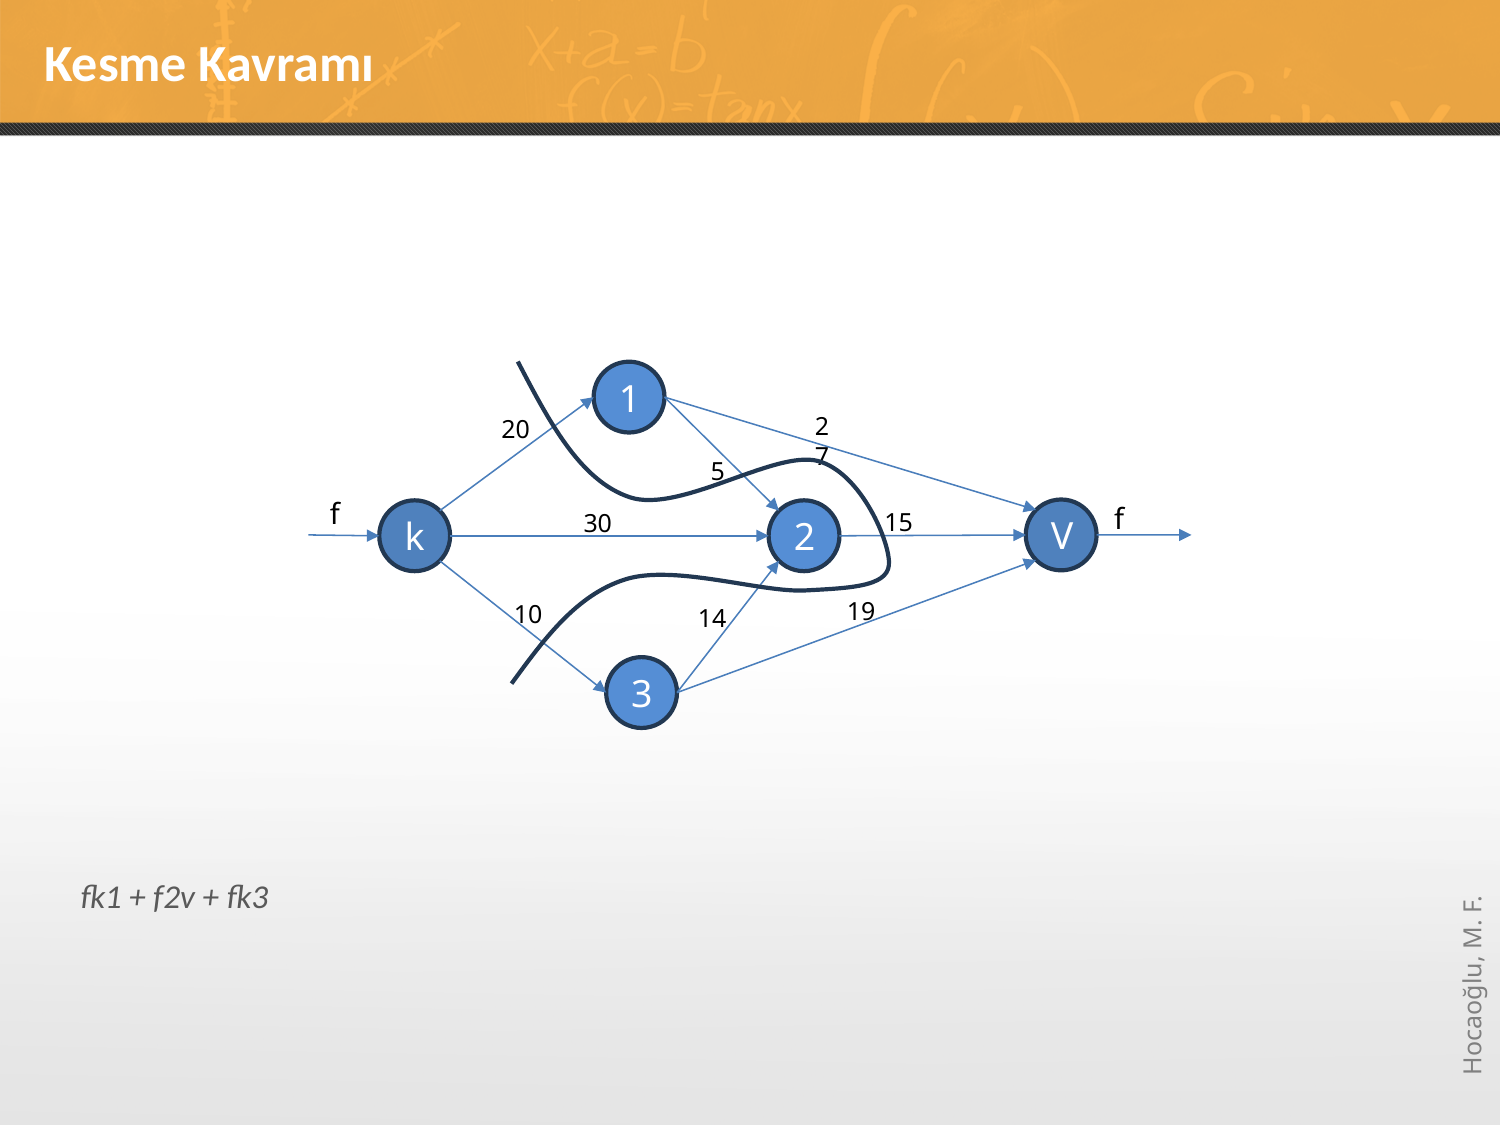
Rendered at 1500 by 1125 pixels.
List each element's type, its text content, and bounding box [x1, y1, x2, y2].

picture [0, 0, 1500, 1125]
list fk1 + f2v + fk3 [64, 867, 1444, 1045]
title Kesme Kavramı [29, 0, 1287, 126]
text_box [308, 361, 1192, 729]
